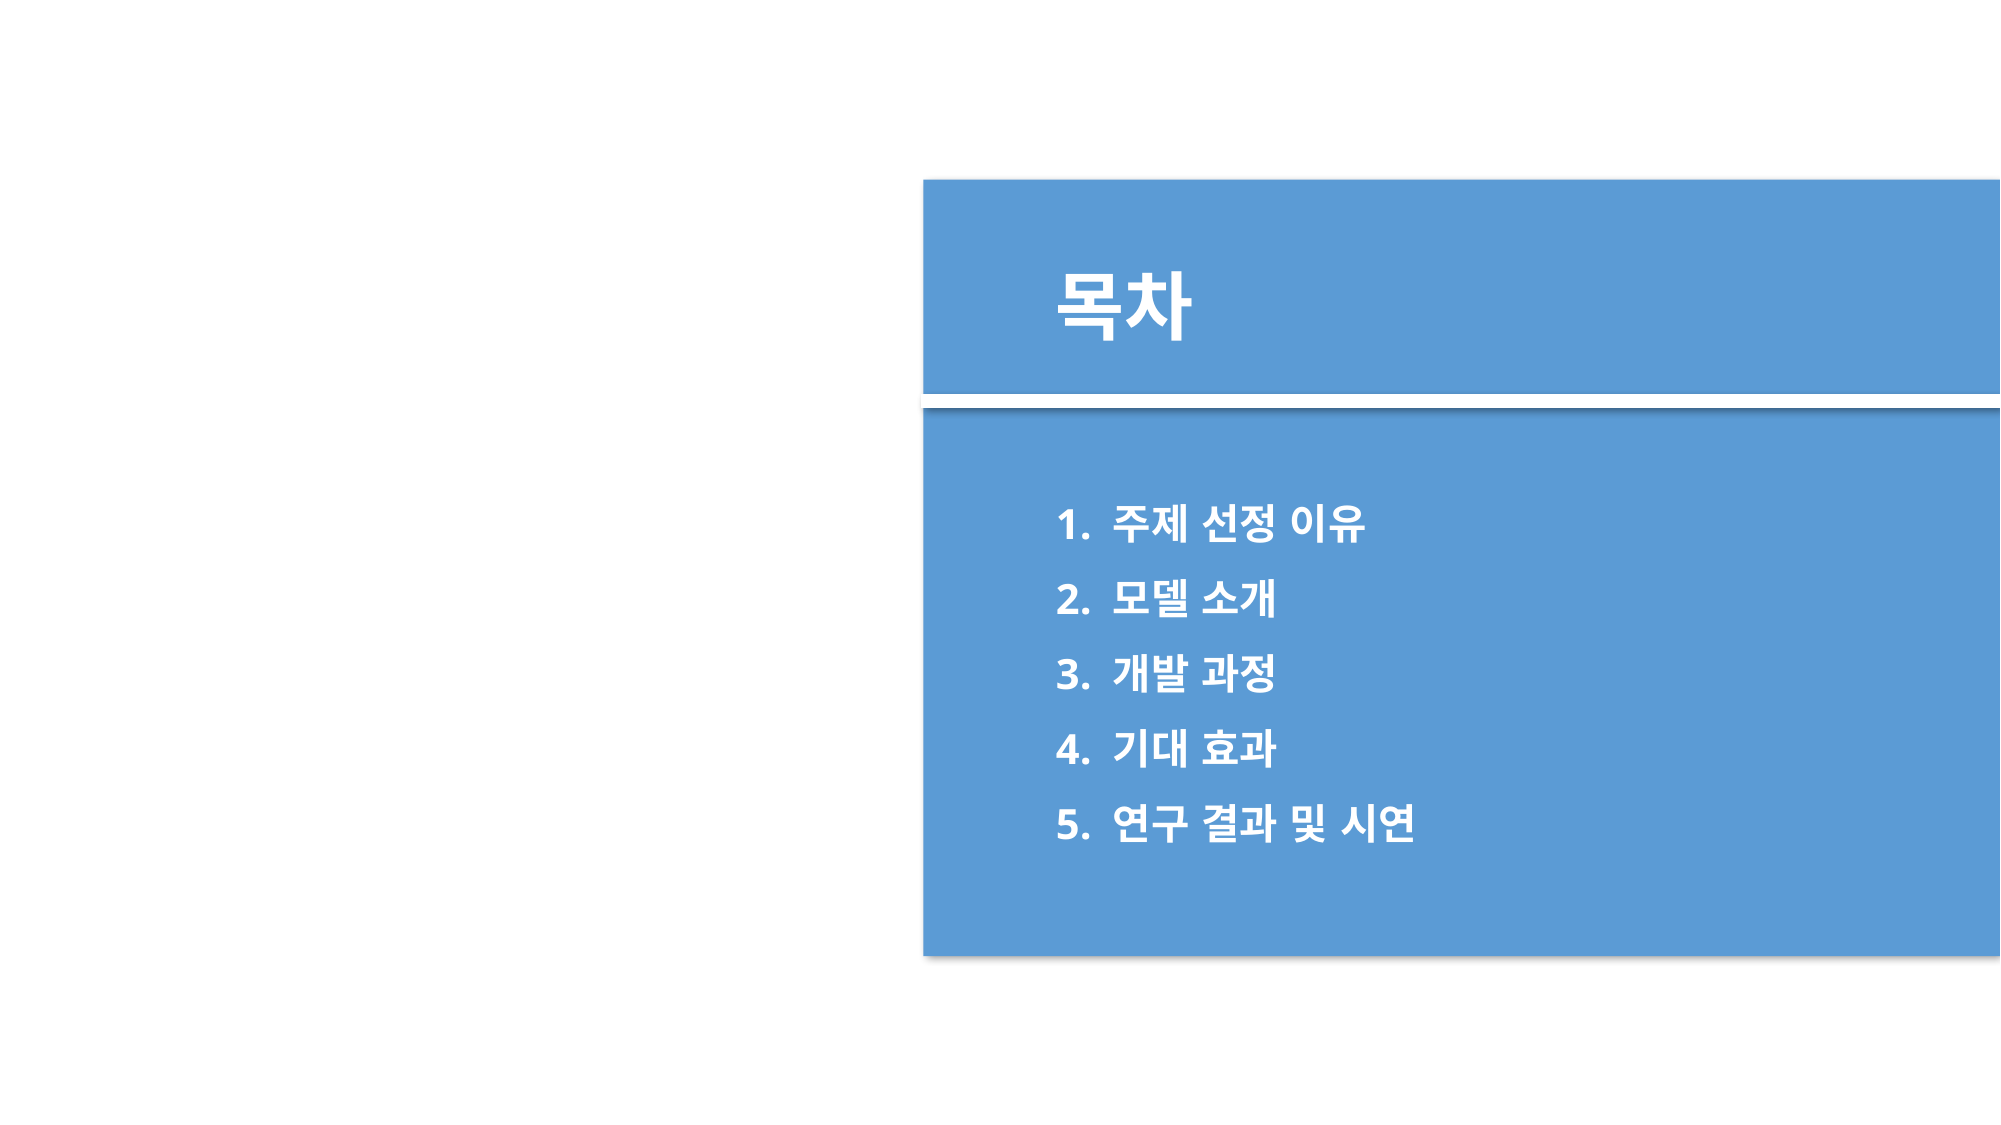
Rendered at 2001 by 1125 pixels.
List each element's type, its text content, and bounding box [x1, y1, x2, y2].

text_box [922, 179, 2000, 394]
text_box [922, 414, 2000, 957]
text_box 목차 [1041, 252, 1623, 357]
text_box 1. 주제 선정 이유 2. 모델 소개 3. 개발 과정 4. 기대 효과 5. 연구 결과 및 시연 [1041, 465, 1575, 856]
